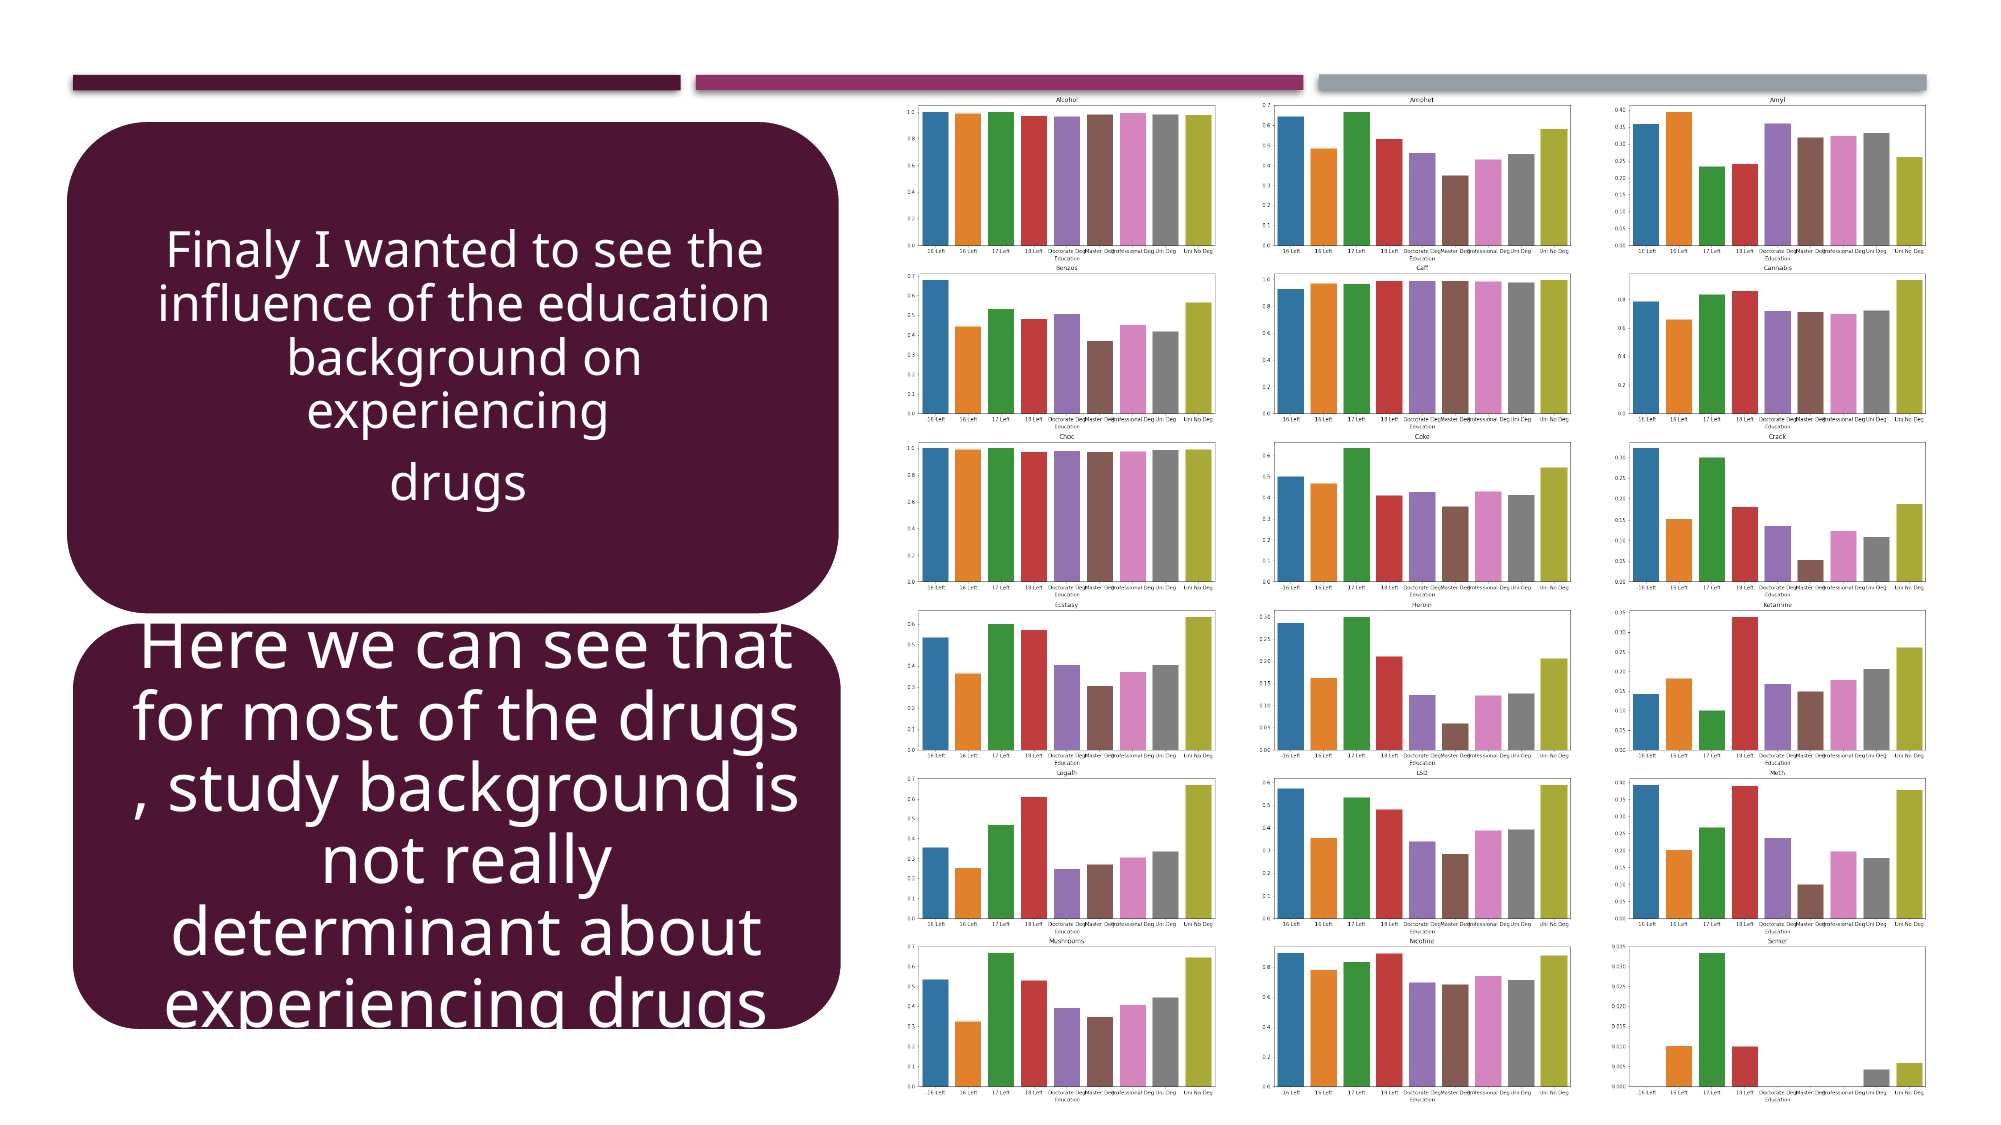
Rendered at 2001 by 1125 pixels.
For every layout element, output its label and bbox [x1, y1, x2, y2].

picture [903, 93, 1929, 1107]
text_box [13, 119, 905, 1032]
